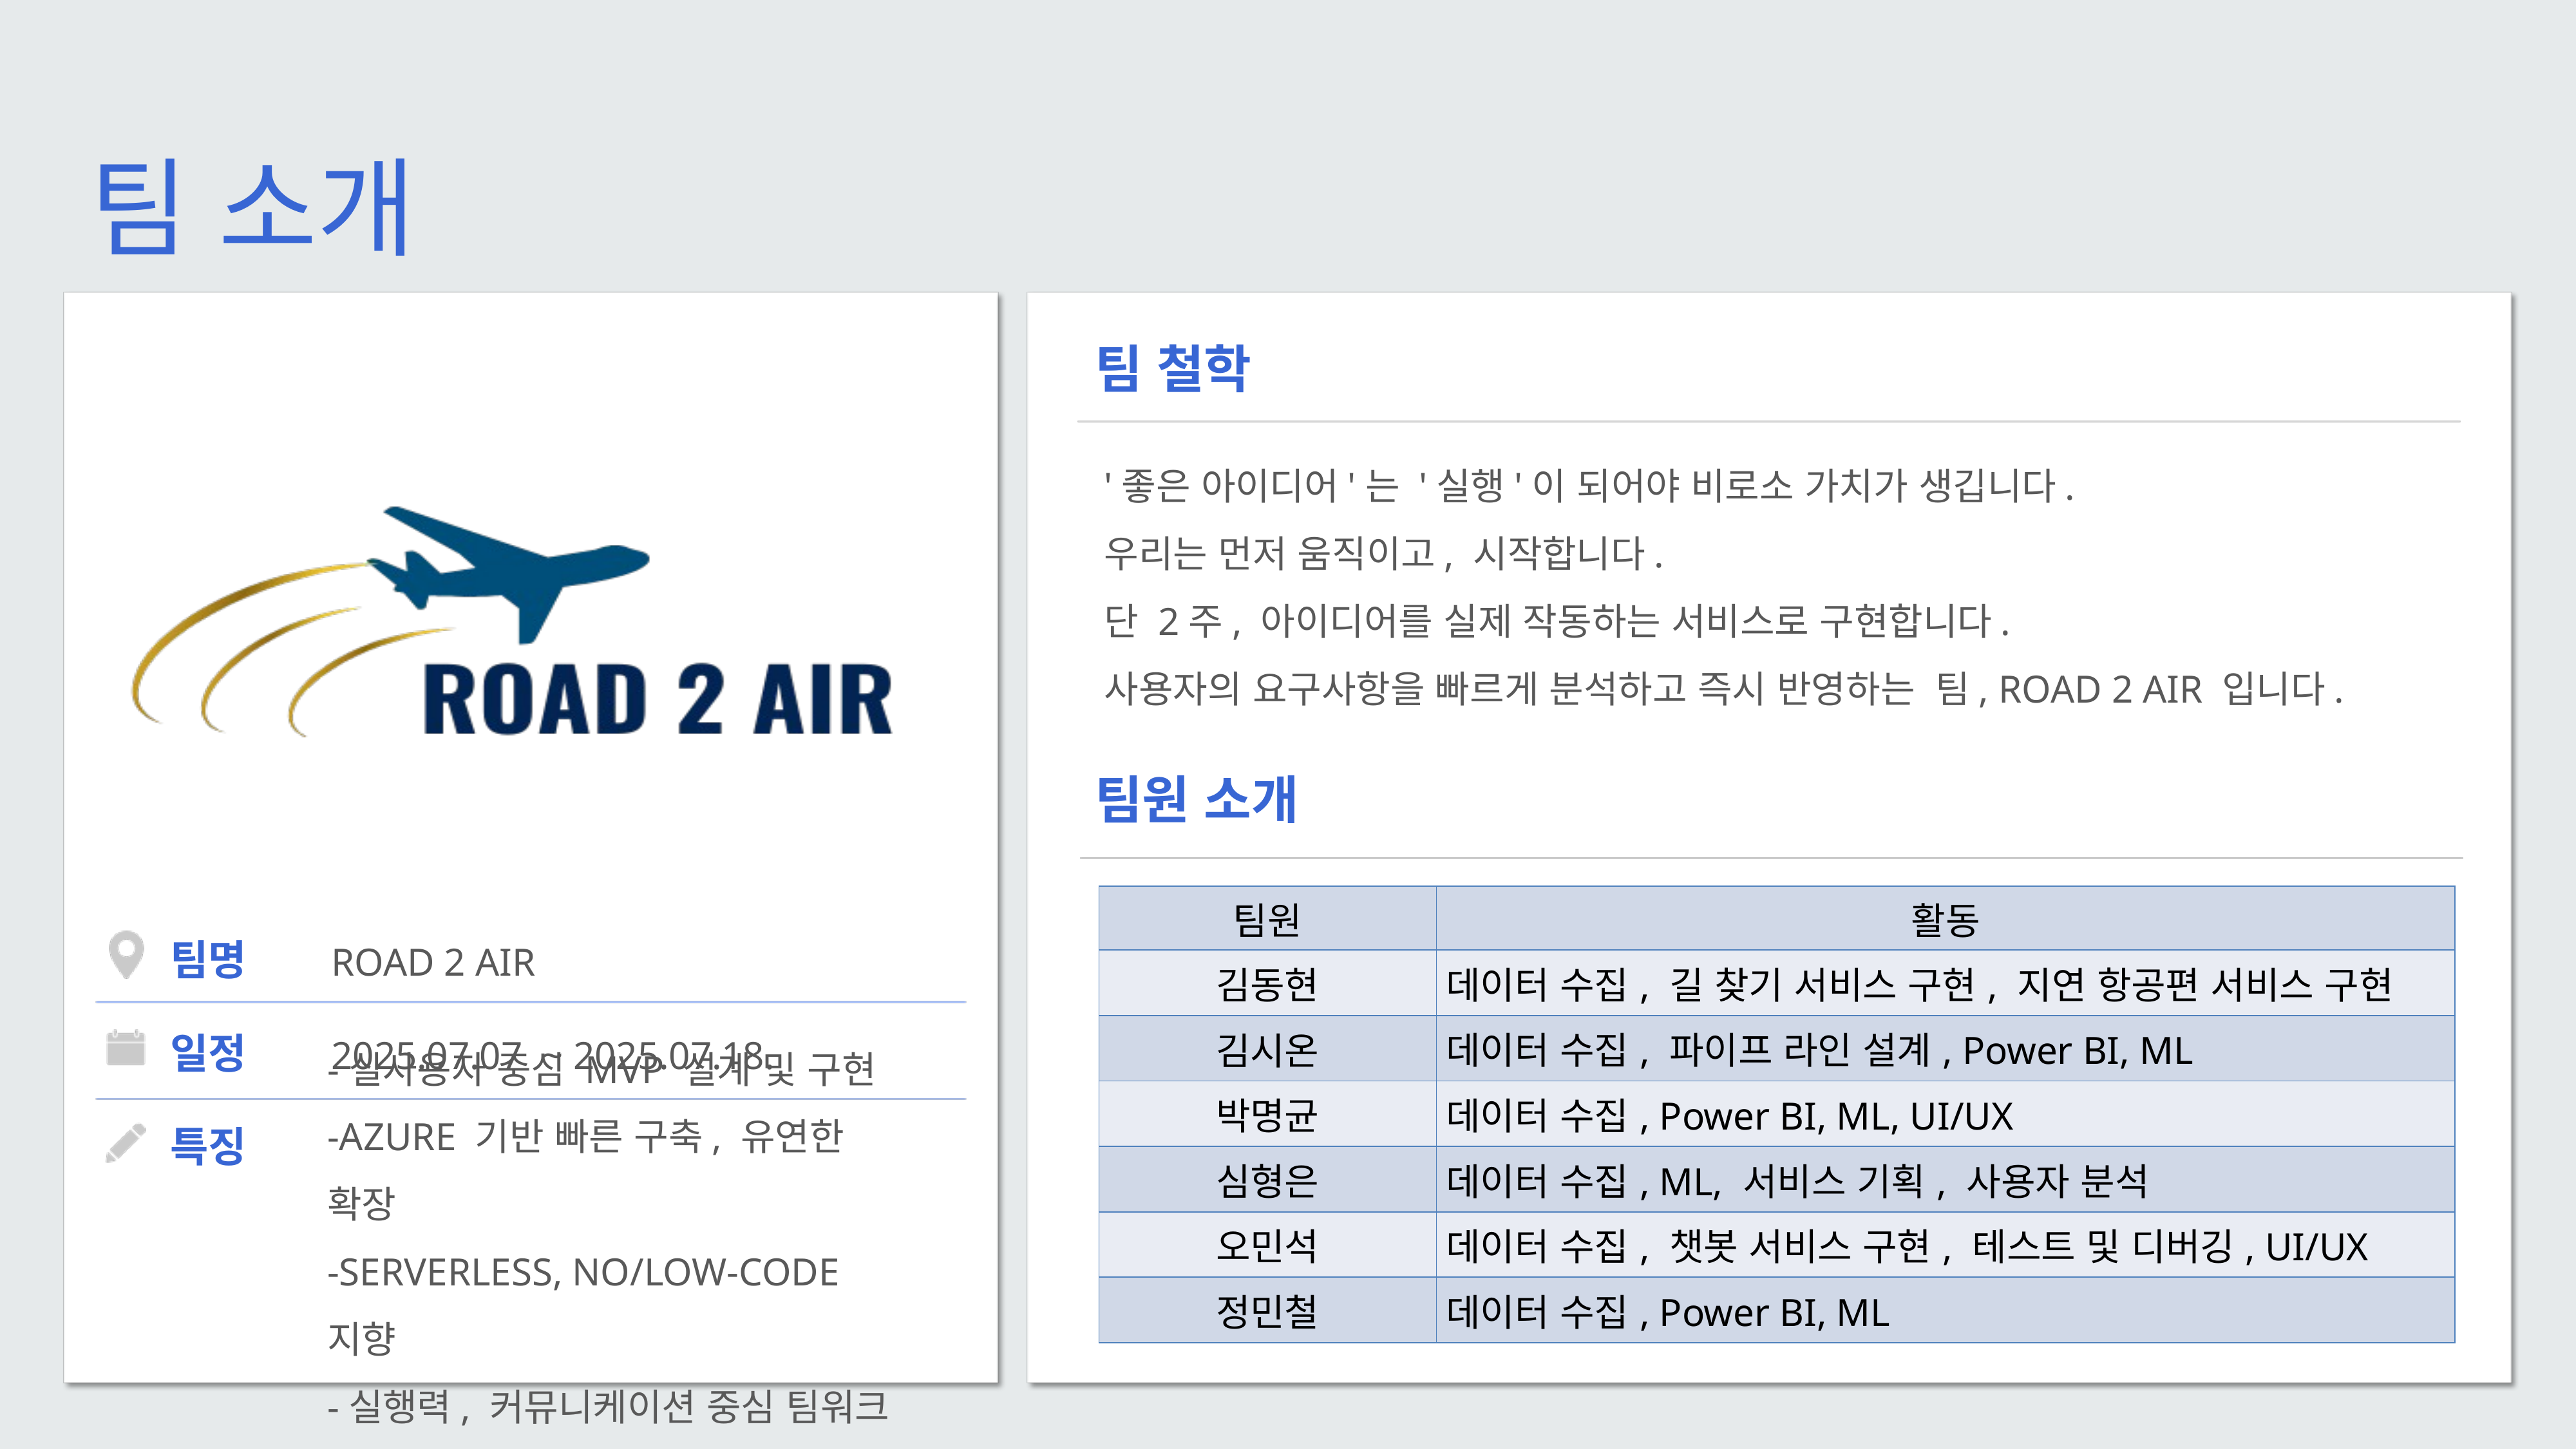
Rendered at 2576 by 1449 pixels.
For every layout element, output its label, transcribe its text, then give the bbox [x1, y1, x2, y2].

picture [1026, 290, 2514, 1385]
picture [28, 290, 1000, 1385]
text_box 팀 소개 [90, 119, 546, 270]
text_box -실사용자 중심 MVP 설계 및 구현 -AZURE 기반 빠른 구축, 유연한 확장 -SERVERLESS, NO/LOW-CODE 지향 -실행력, 커뮤니케이션 중심 팀워크 [327, 1390, 912, 1397]
